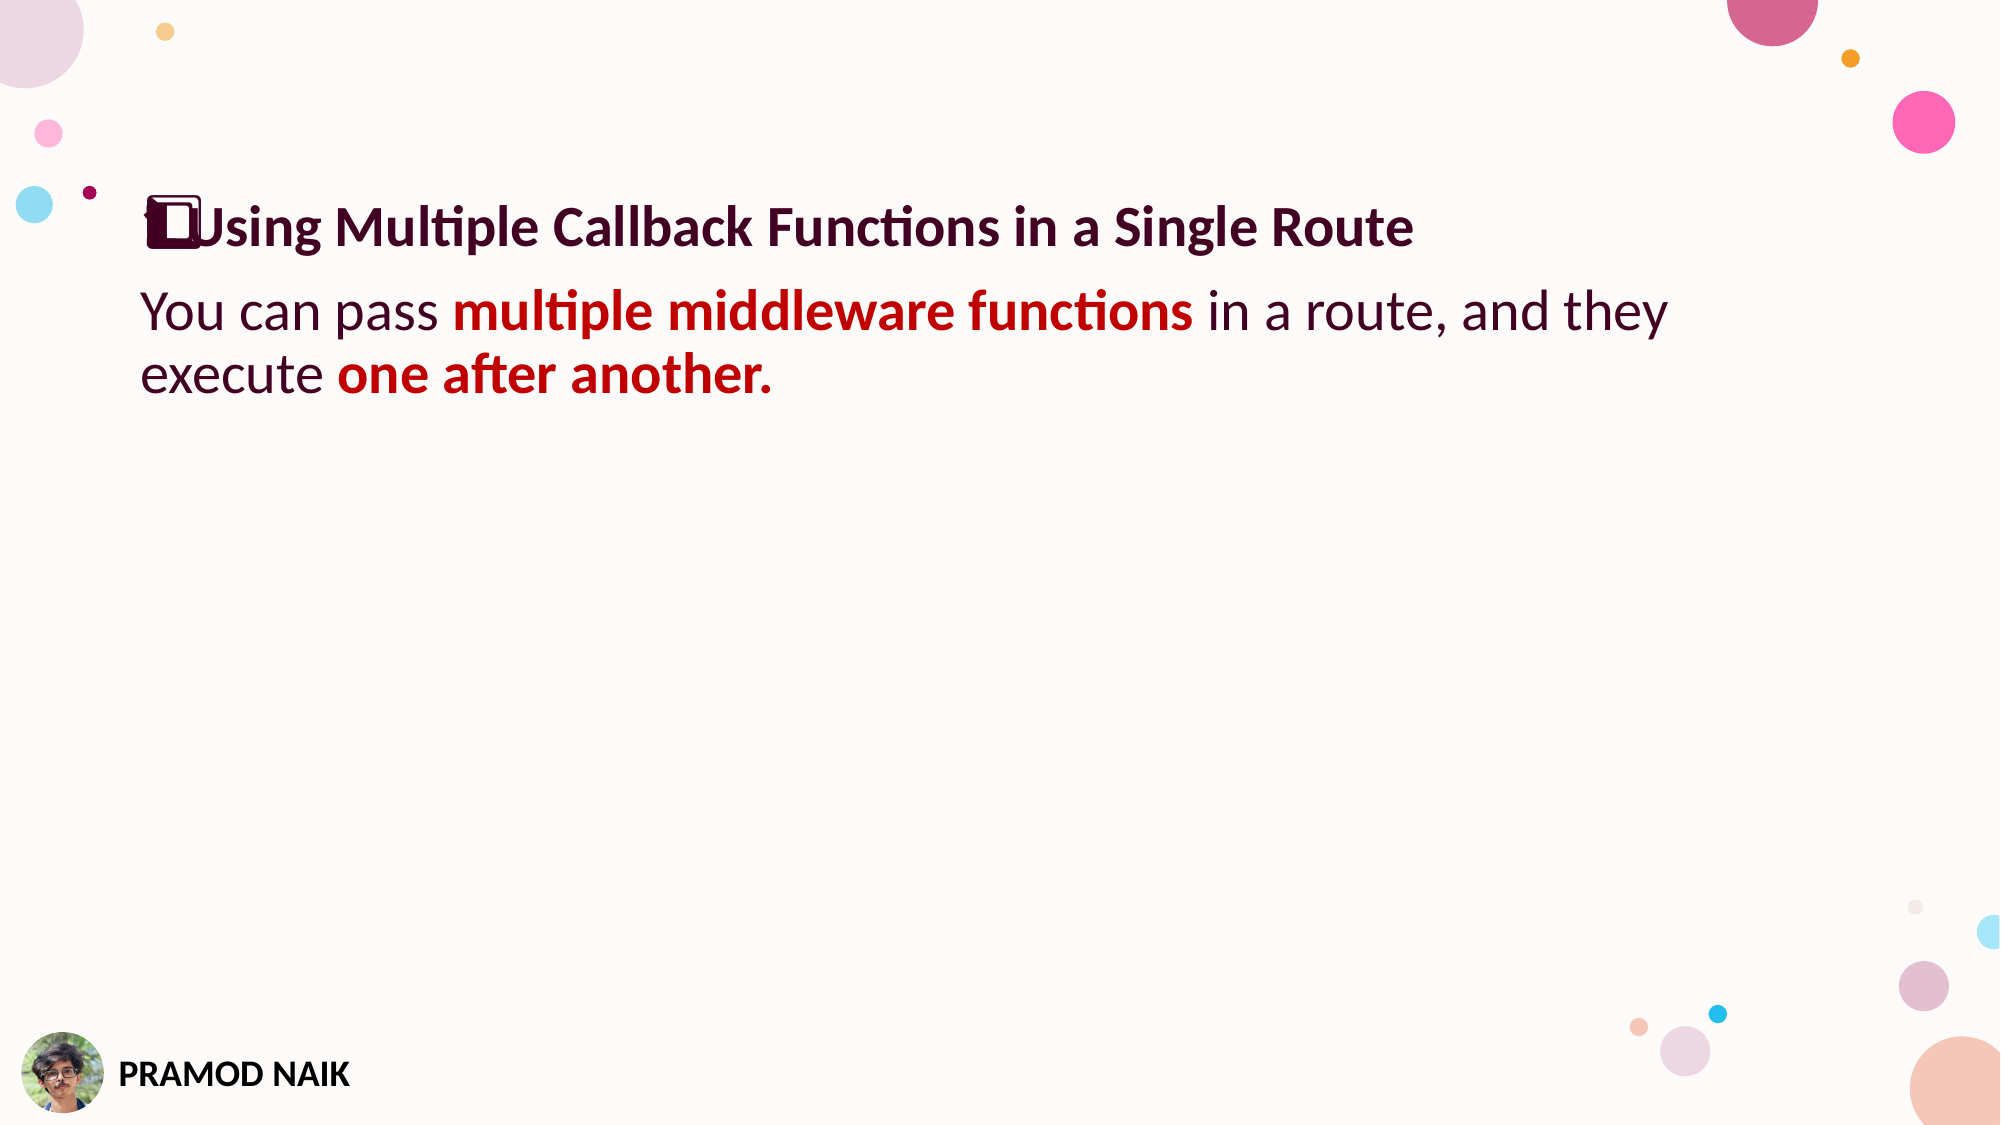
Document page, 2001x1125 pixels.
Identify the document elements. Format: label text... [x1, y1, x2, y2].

picture [21, 1031, 104, 1114]
list 1️⃣ Using Multiple Callback Functions in a Single Route You can pass multiple middleware functions in a route, and they execute one after another. [125, 189, 1875, 752]
